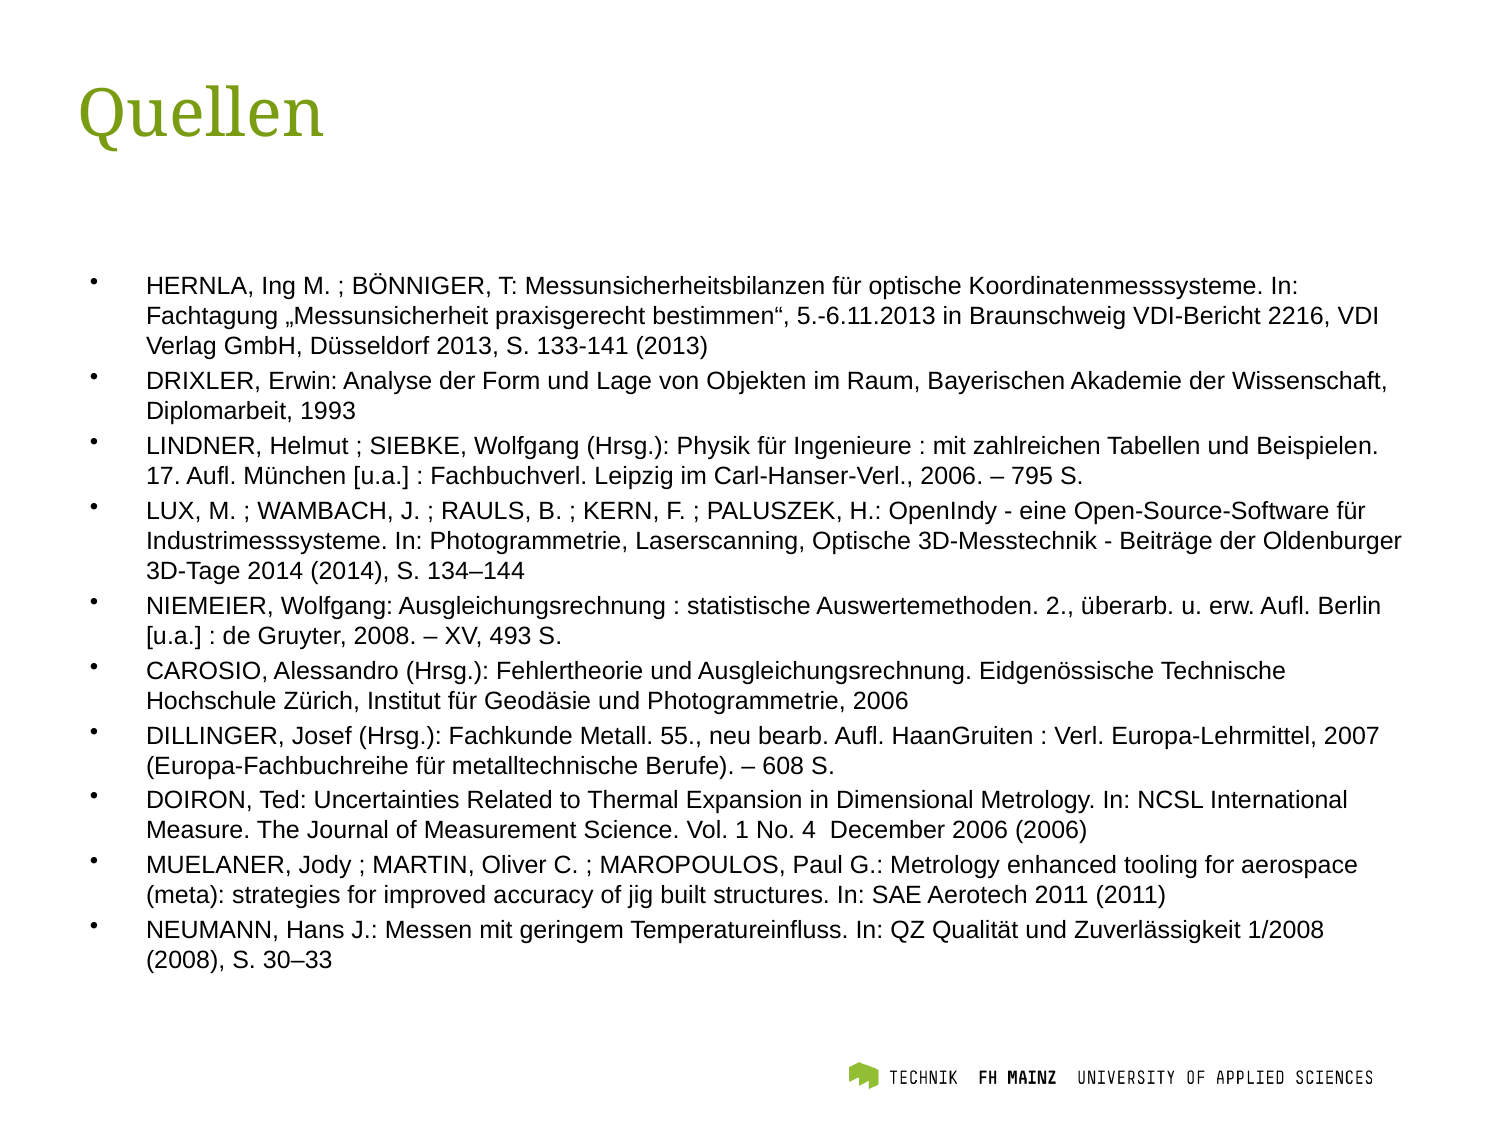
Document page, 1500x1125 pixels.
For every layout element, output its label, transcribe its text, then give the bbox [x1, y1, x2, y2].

title Quellen [62, 62, 1300, 163]
list HERNLA, Ing M. ; BÖNNIGER, T: Messunsicherheitsbilanzen für optische Koordinatenmesssysteme. In: Fachtagung „Messunsicherheit praxisgerecht bestimmen“, 5.-6.11.2013 in Braunschweig VDI-Bericht 2216, VDI Verlag GmbH, Düsseldorf 2013, S. 133-141 (2013) DRIXLER, Erwin: Analyse der Form und Lage von Objekten im Raum, Bayerischen Akademie der Wissenschaft, Diplomarbeit, 1993 LINDNER, Helmut ; SIEBKE, Wolfgang (Hrsg.): Physik für Ingenieure : mit zahlreichen Tabellen und Beispielen. 17. Aufl. München [u.a.] : Fachbuchverl. Leipzig im Carl-Hanser-Verl., 2006. – 795 S. LUX, M. ; WAMBACH, J. ; RAULS, B. ; KERN, F. ; PALUSZEK, H.: OpenIndy - eine Open-Source-Software für Industrimesssysteme. In: Photogrammetrie, Laserscanning, Optische 3D-Messtechnik - Beiträge der Oldenburger 3D-Tage 2014 (2014), S. 134–144 NIEMEIER, Wolfgang: Ausgleichungsrechnung : statistische Auswertemethoden. 2., überarb. u. erw. Aufl. Berlin [u.a.] : de Gruyter, 2008. – XV, 493 S. CAROSIO, Alessandro (Hrsg.): Fehlertheorie und Ausgleichungsrechnung. Eidgenössische Technische Hochschule Zürich, Institut für Geodäsie und Photogrammetrie, 2006 DILLINGER, Josef (Hrsg.): Fachkunde Metall. 55., neu bearb. Aufl. HaanGruiten : Verl. Europa-Lehrmittel, 2007 (Europa-Fachbuchreihe für metalltechnische Berufe). – 608 S. DOIRON, Ted: Uncertainties Related to Thermal Expansion in Dimensional Metrology. In: NCSL International Measure. The Journal of Measurement Science. Vol. 1 No. 4 December 2006 (2006) MUELANER, Jody ; MARTIN, Oliver C. ; MAROPOULOS, Paul G.: Metrology enhanced tooling for aerospace (meta): strategies for improved accuracy of jig built structures. In: SAE Aerotech 2011 (2011) NEUMANN, Hans J.: Messen mit geringem Temperatureinfluss. In: QZ Qualität und Zuverlässigkeit 1/2008 (2008), S. 30–33 [75, 262, 1425, 1005]
picture [849, 1062, 1372, 1089]
